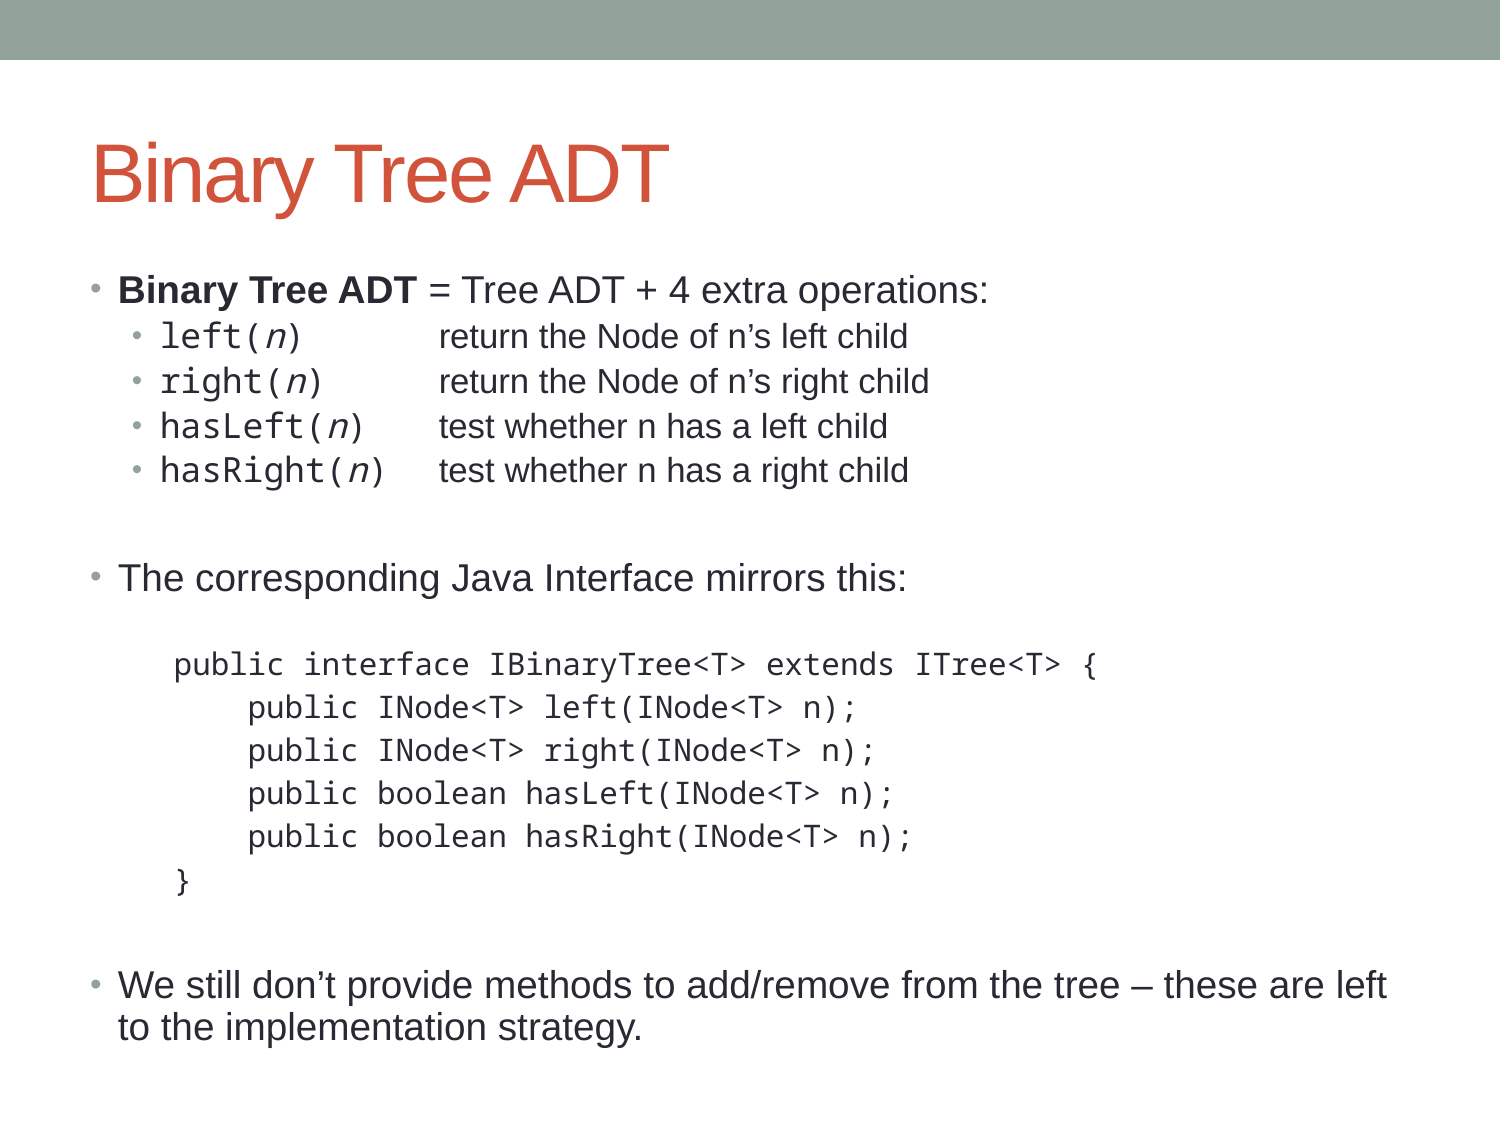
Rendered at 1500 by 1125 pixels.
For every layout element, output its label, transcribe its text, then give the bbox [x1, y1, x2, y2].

title Binary Tree ADT [75, 87, 1425, 250]
list Binary Tree ADT = Tree ADT + 4 extra operations: left(n) return the Node of n’s left child right(n) return the Node of n’s right child hasLeft(n) test whether n has a left child hasRight(n) test whether n has a right child The corresponding Java Interface mirrors this: public interface IBinaryTree<T> extends ITree<T> { public INode<T> left(INode<T> n); public INode<T> right(INode<T> n); public boolean hasLeft(INode<T> n); public boolean hasRight(INode<T> n); } We still don’t provide methods to add/remove from the tree – these are left to the implementation strategy. [75, 262, 1425, 1063]
